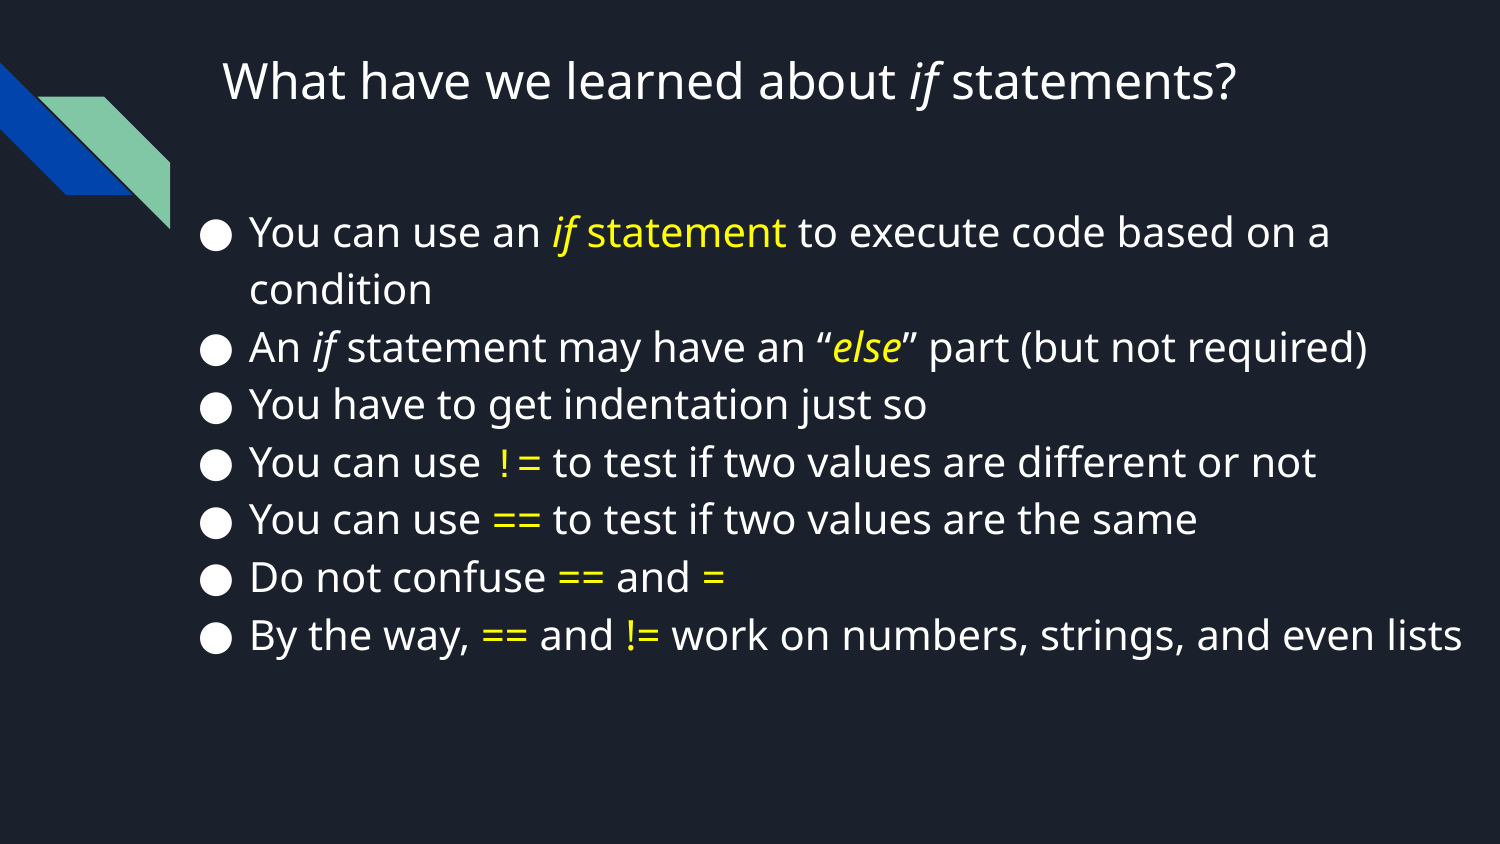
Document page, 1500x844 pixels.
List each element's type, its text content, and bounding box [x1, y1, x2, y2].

title What have we learned about if statements? [207, 34, 1363, 149]
list You can use an if statement to execute code based on a condition An if statement may have an “else” part (but not required) You have to get indentation just so You can use != to test if two values are different or not You can use == to test if two values are the same Do not confuse == and = By the way, == and != work on numbers, strings, and even lists [158, 183, 1488, 661]
